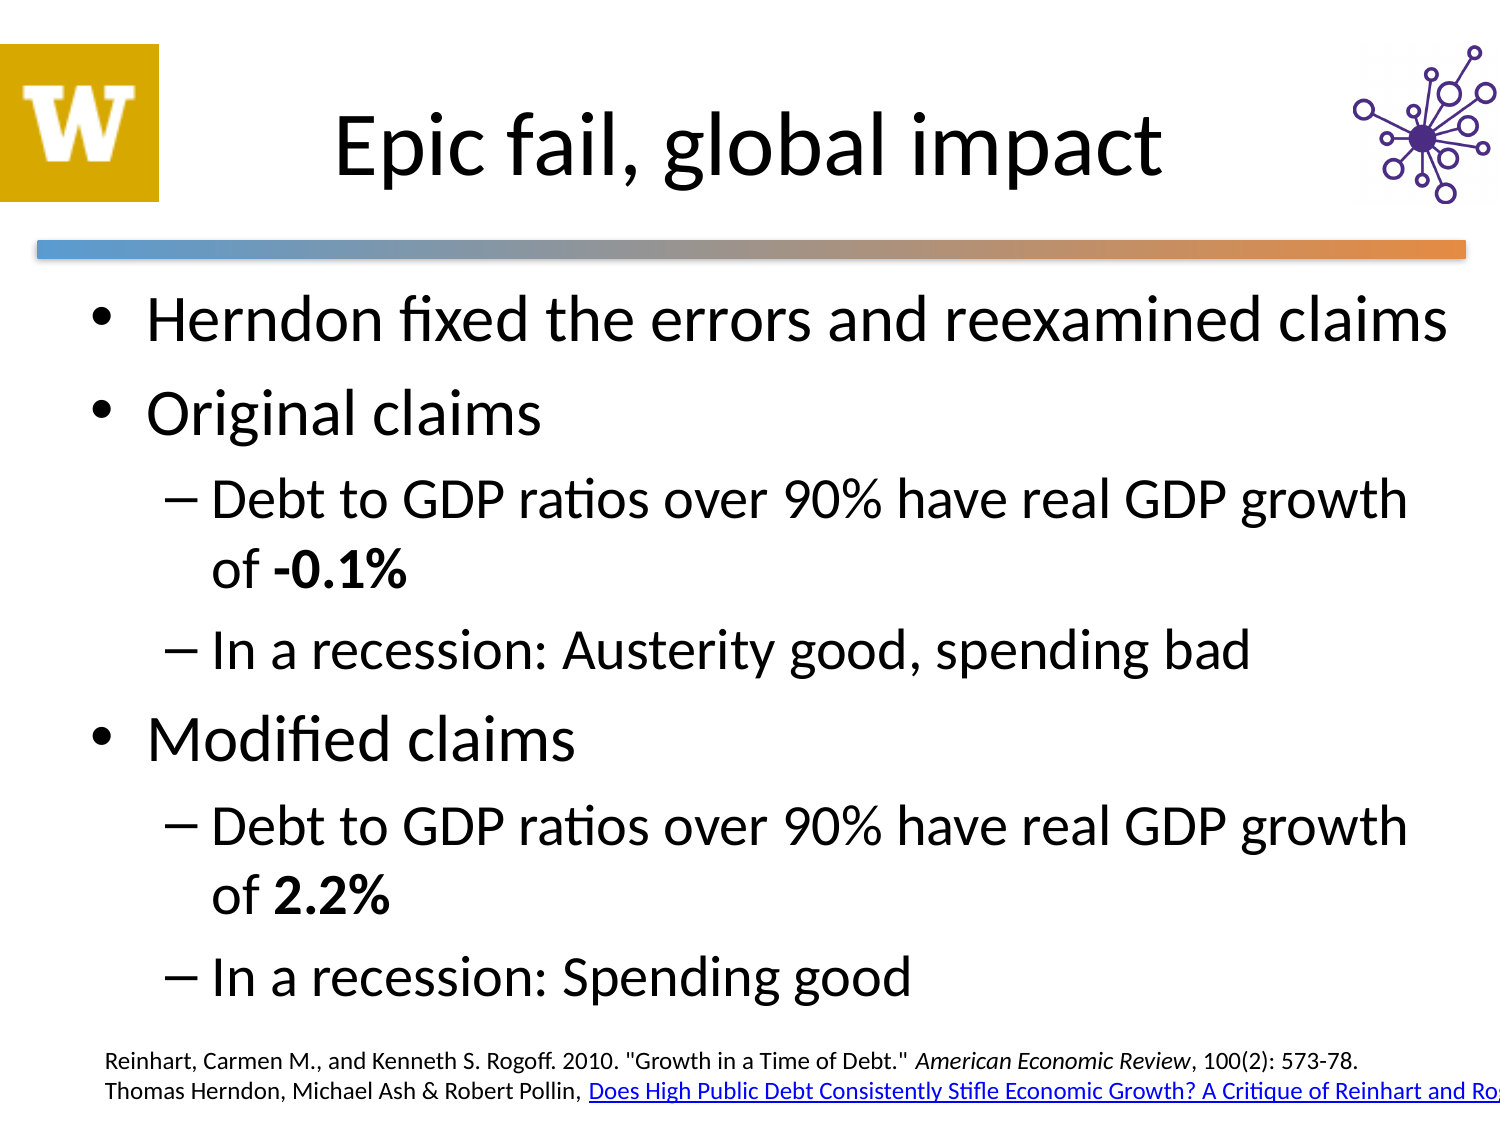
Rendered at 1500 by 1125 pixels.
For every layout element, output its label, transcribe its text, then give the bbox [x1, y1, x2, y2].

title Epic fail, global impact [75, 45, 1425, 233]
picture [1425, 45, 1497, 204]
list Herndon fixed the errors and reexamined claims Original claims Debt to GDP ratios over 90% have real GDP growth of -0.1% In a recession: Austerity good, spending bad Modified claims Debt to GDP ratios over 90% have real GDP growth of 2.2% In a recession: Spending good [75, 267, 1475, 1057]
picture [0, 44, 159, 202]
text_box Reinhart, Carmen M., and Kenneth S. Rogoff. 2010. "Growth in a Time of Debt." American Economic Review, 100(2): 573-78. Thomas Herndon, Michael Ash & Robert Pollin, Does High Public Debt Consistently Stifle Economic Growth? A Critique of Reinhart and Rogoff [90, 1037, 1500, 1113]
